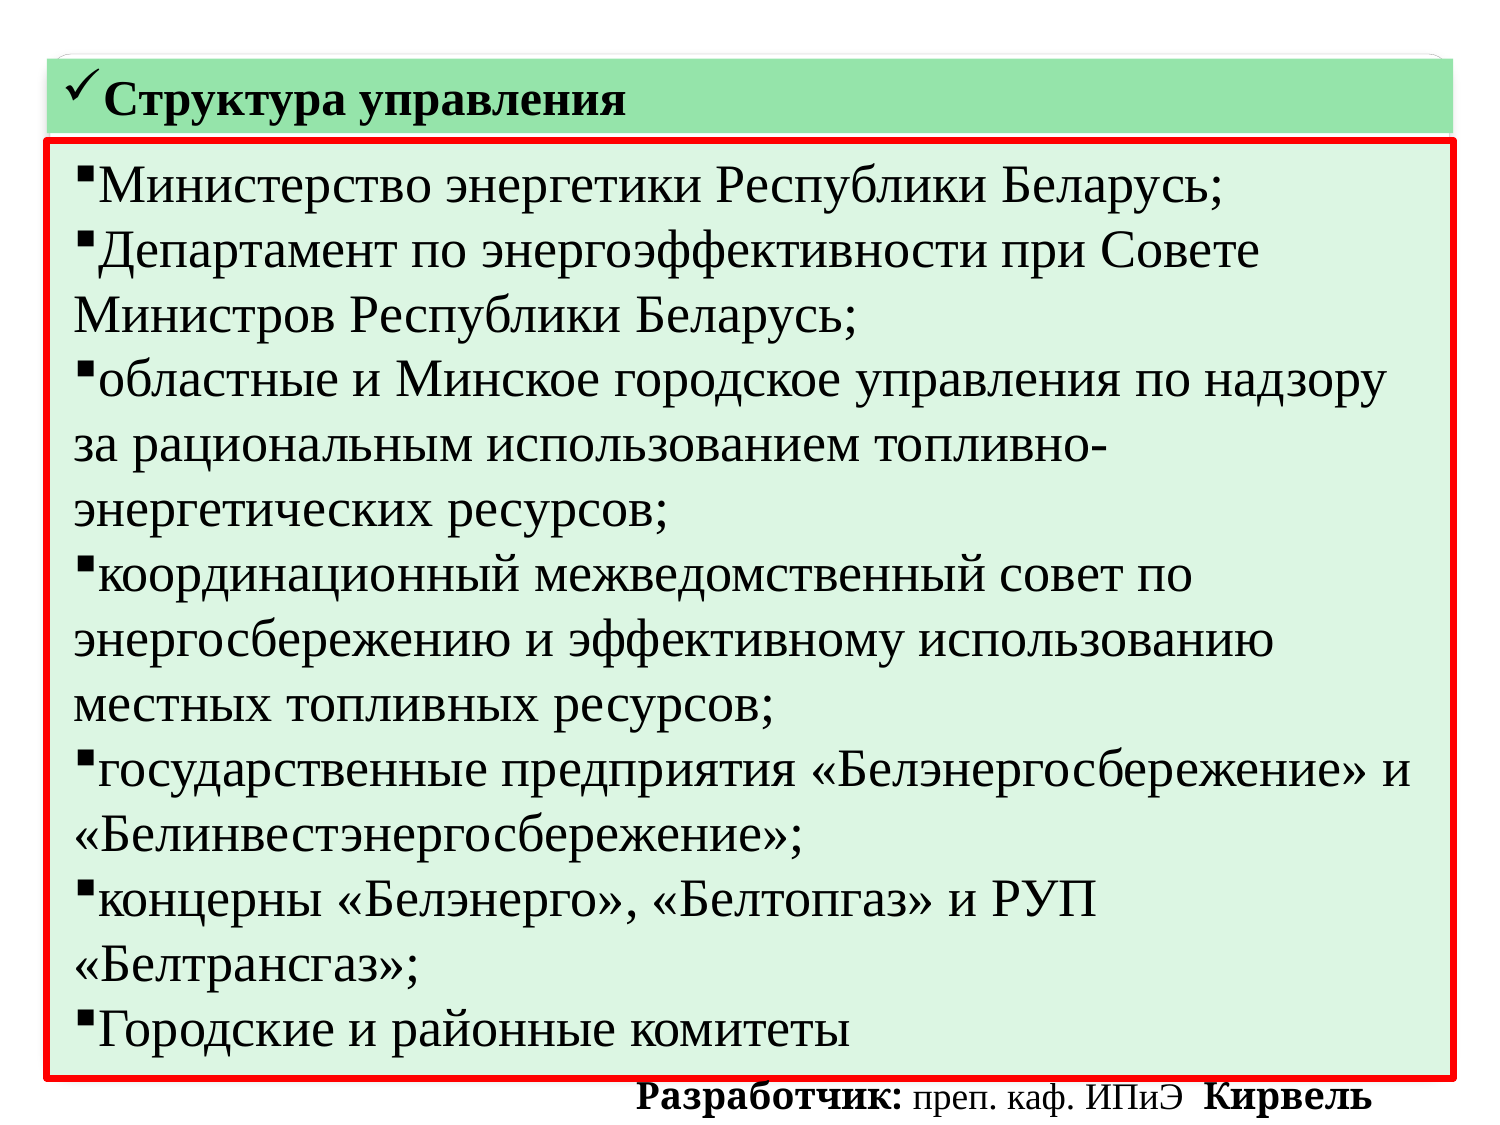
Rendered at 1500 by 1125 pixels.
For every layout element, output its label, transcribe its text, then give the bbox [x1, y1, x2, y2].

text_box Министерство энергетики Республики Беларусь; Департамент по энергоэффективности при Совете Министров Республики Беларусь; областные и Минское городское управления по надзору за рациональным использованием топливно-энергетических ресурсов; координационный межведомственный совет по энергосбережению и эффективному использованию местных топливных ресурсов; государственные предприятия «Белэнергосбережение» и «Белинвестэнергосбережение»; концерны «Белэнерго», «Белтопгаз» и РУП «Белтрансгаз»; Городские и районные комитеты [58, 140, 1453, 1065]
text_box Структура управления [46, 58, 1454, 134]
text_box Разработчик: преп. каф. ИПиЭ Кирвель П.И. [621, 1064, 1455, 1125]
text_box [43, 137, 1457, 1082]
